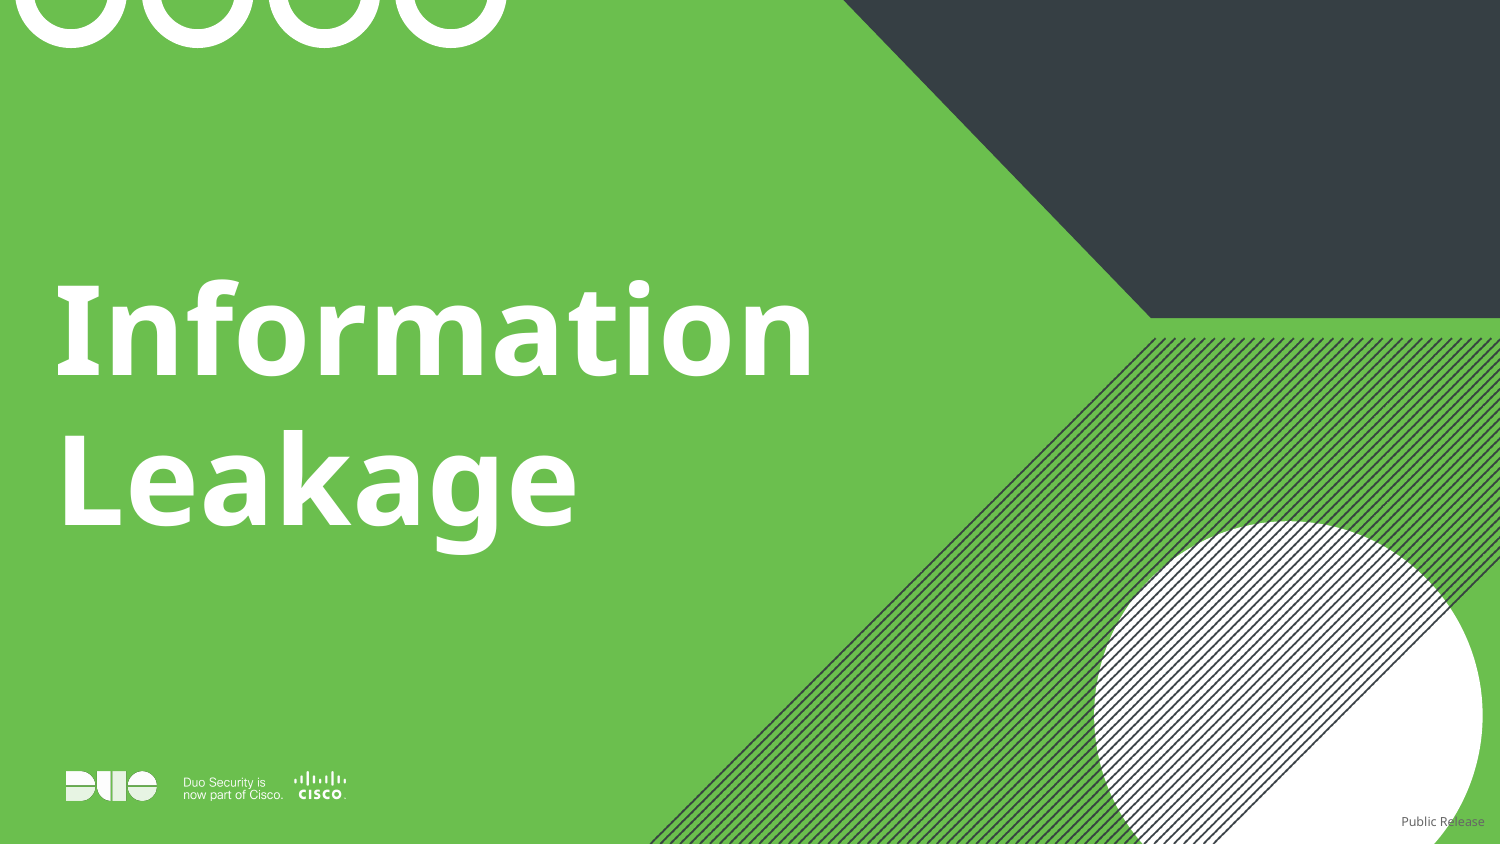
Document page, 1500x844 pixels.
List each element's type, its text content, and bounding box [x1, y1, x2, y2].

picture [66, 771, 157, 801]
title Information Leakage [39, 69, 1125, 733]
picture [626, 332, 1500, 844]
picture [184, 771, 346, 801]
